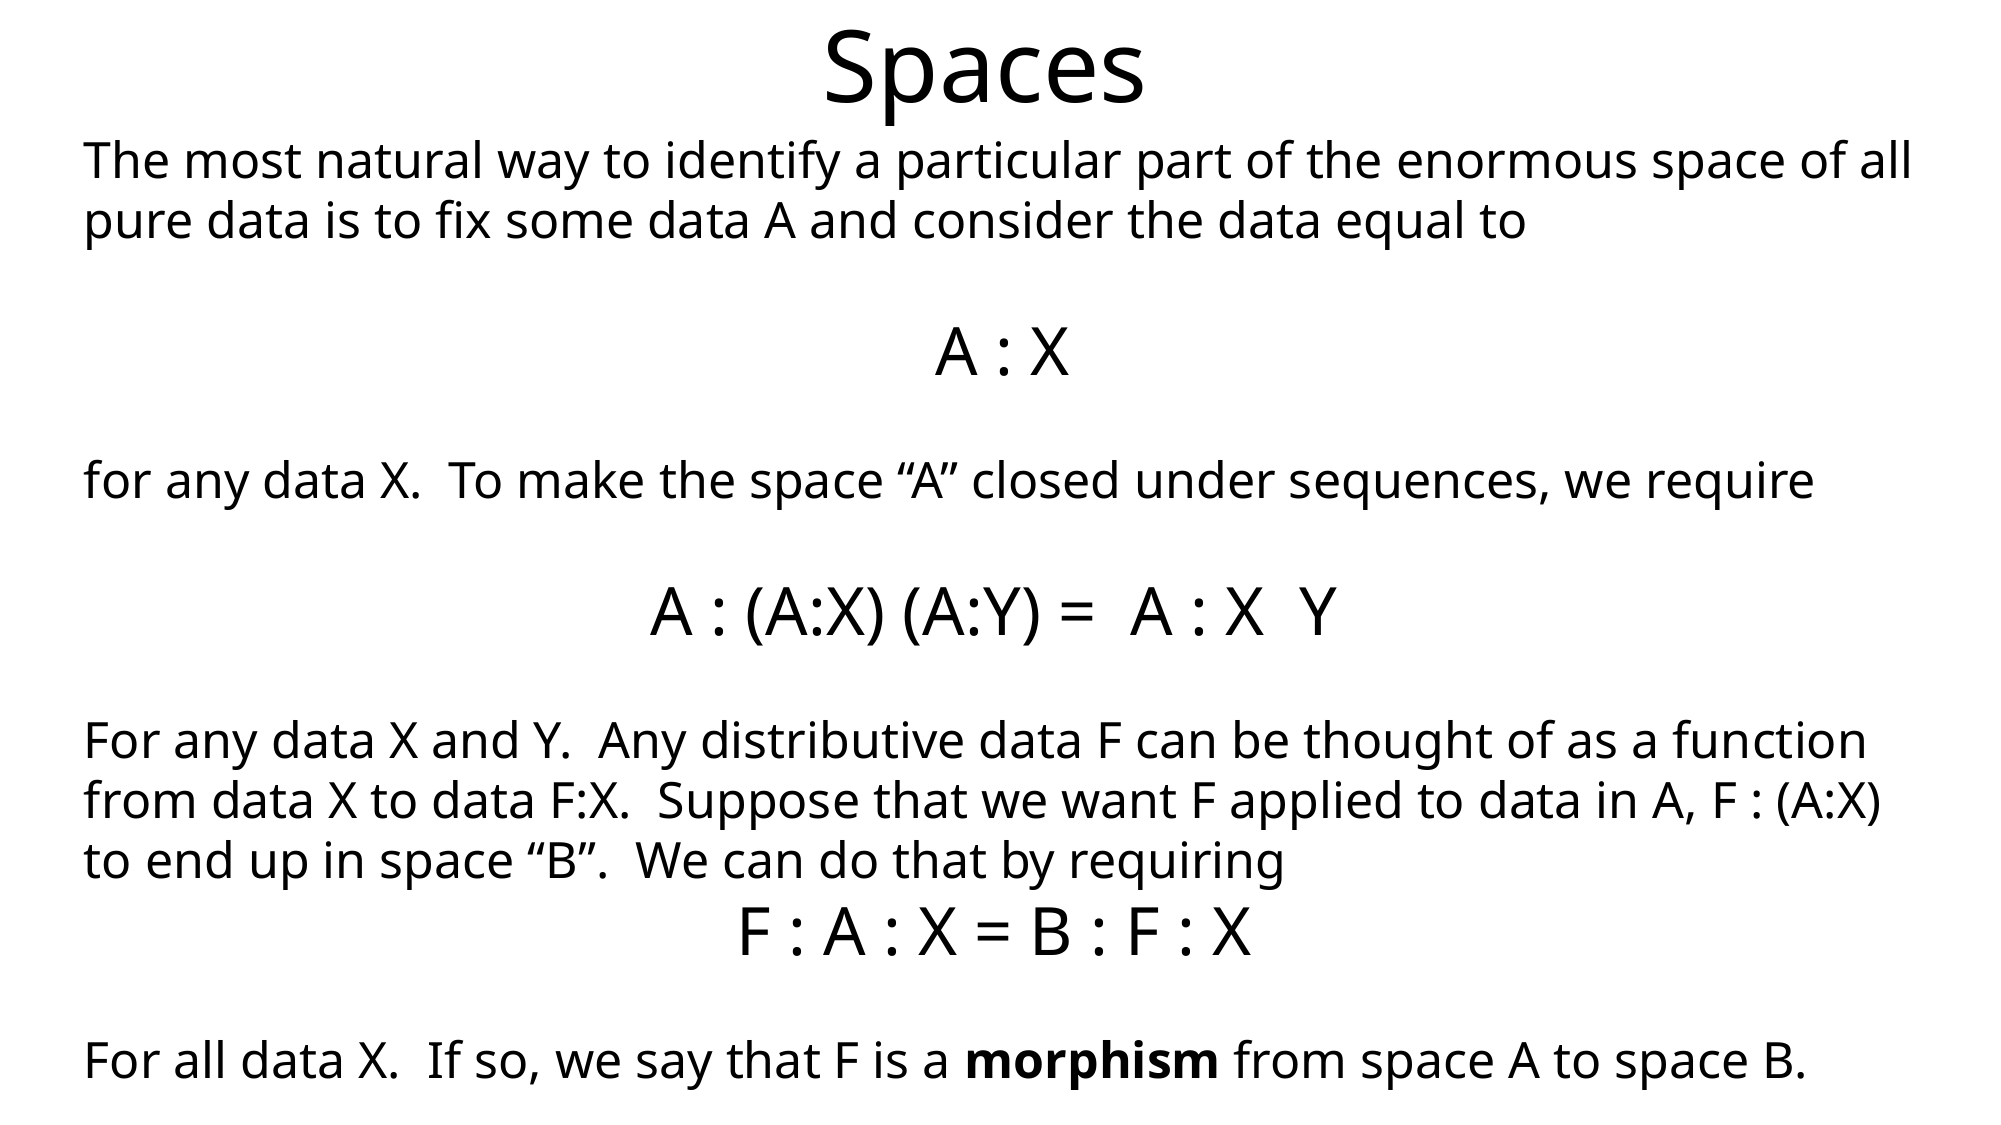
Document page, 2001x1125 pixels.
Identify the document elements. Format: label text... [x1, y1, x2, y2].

text_box The most natural way to identify a particular part of the enormous space of all pure data is to fix some data A and consider the data equal to A : X for any data X. To make the space “A” closed under sequences, we require A : (A:X) (A:Y) = A : X Y For any data X and Y. Any distributive data F can be thought of as a function from data X to data F:X. Suppose that we want F applied to data in A, F : (A:X) to end up in space “B”. We can do that by requiring F : A : X = B : F : X For all data X. If so, we say that F is a morphism from space A to space B. [69, 121, 1937, 1096]
text_box Spaces [0, 0, 1986, 130]
